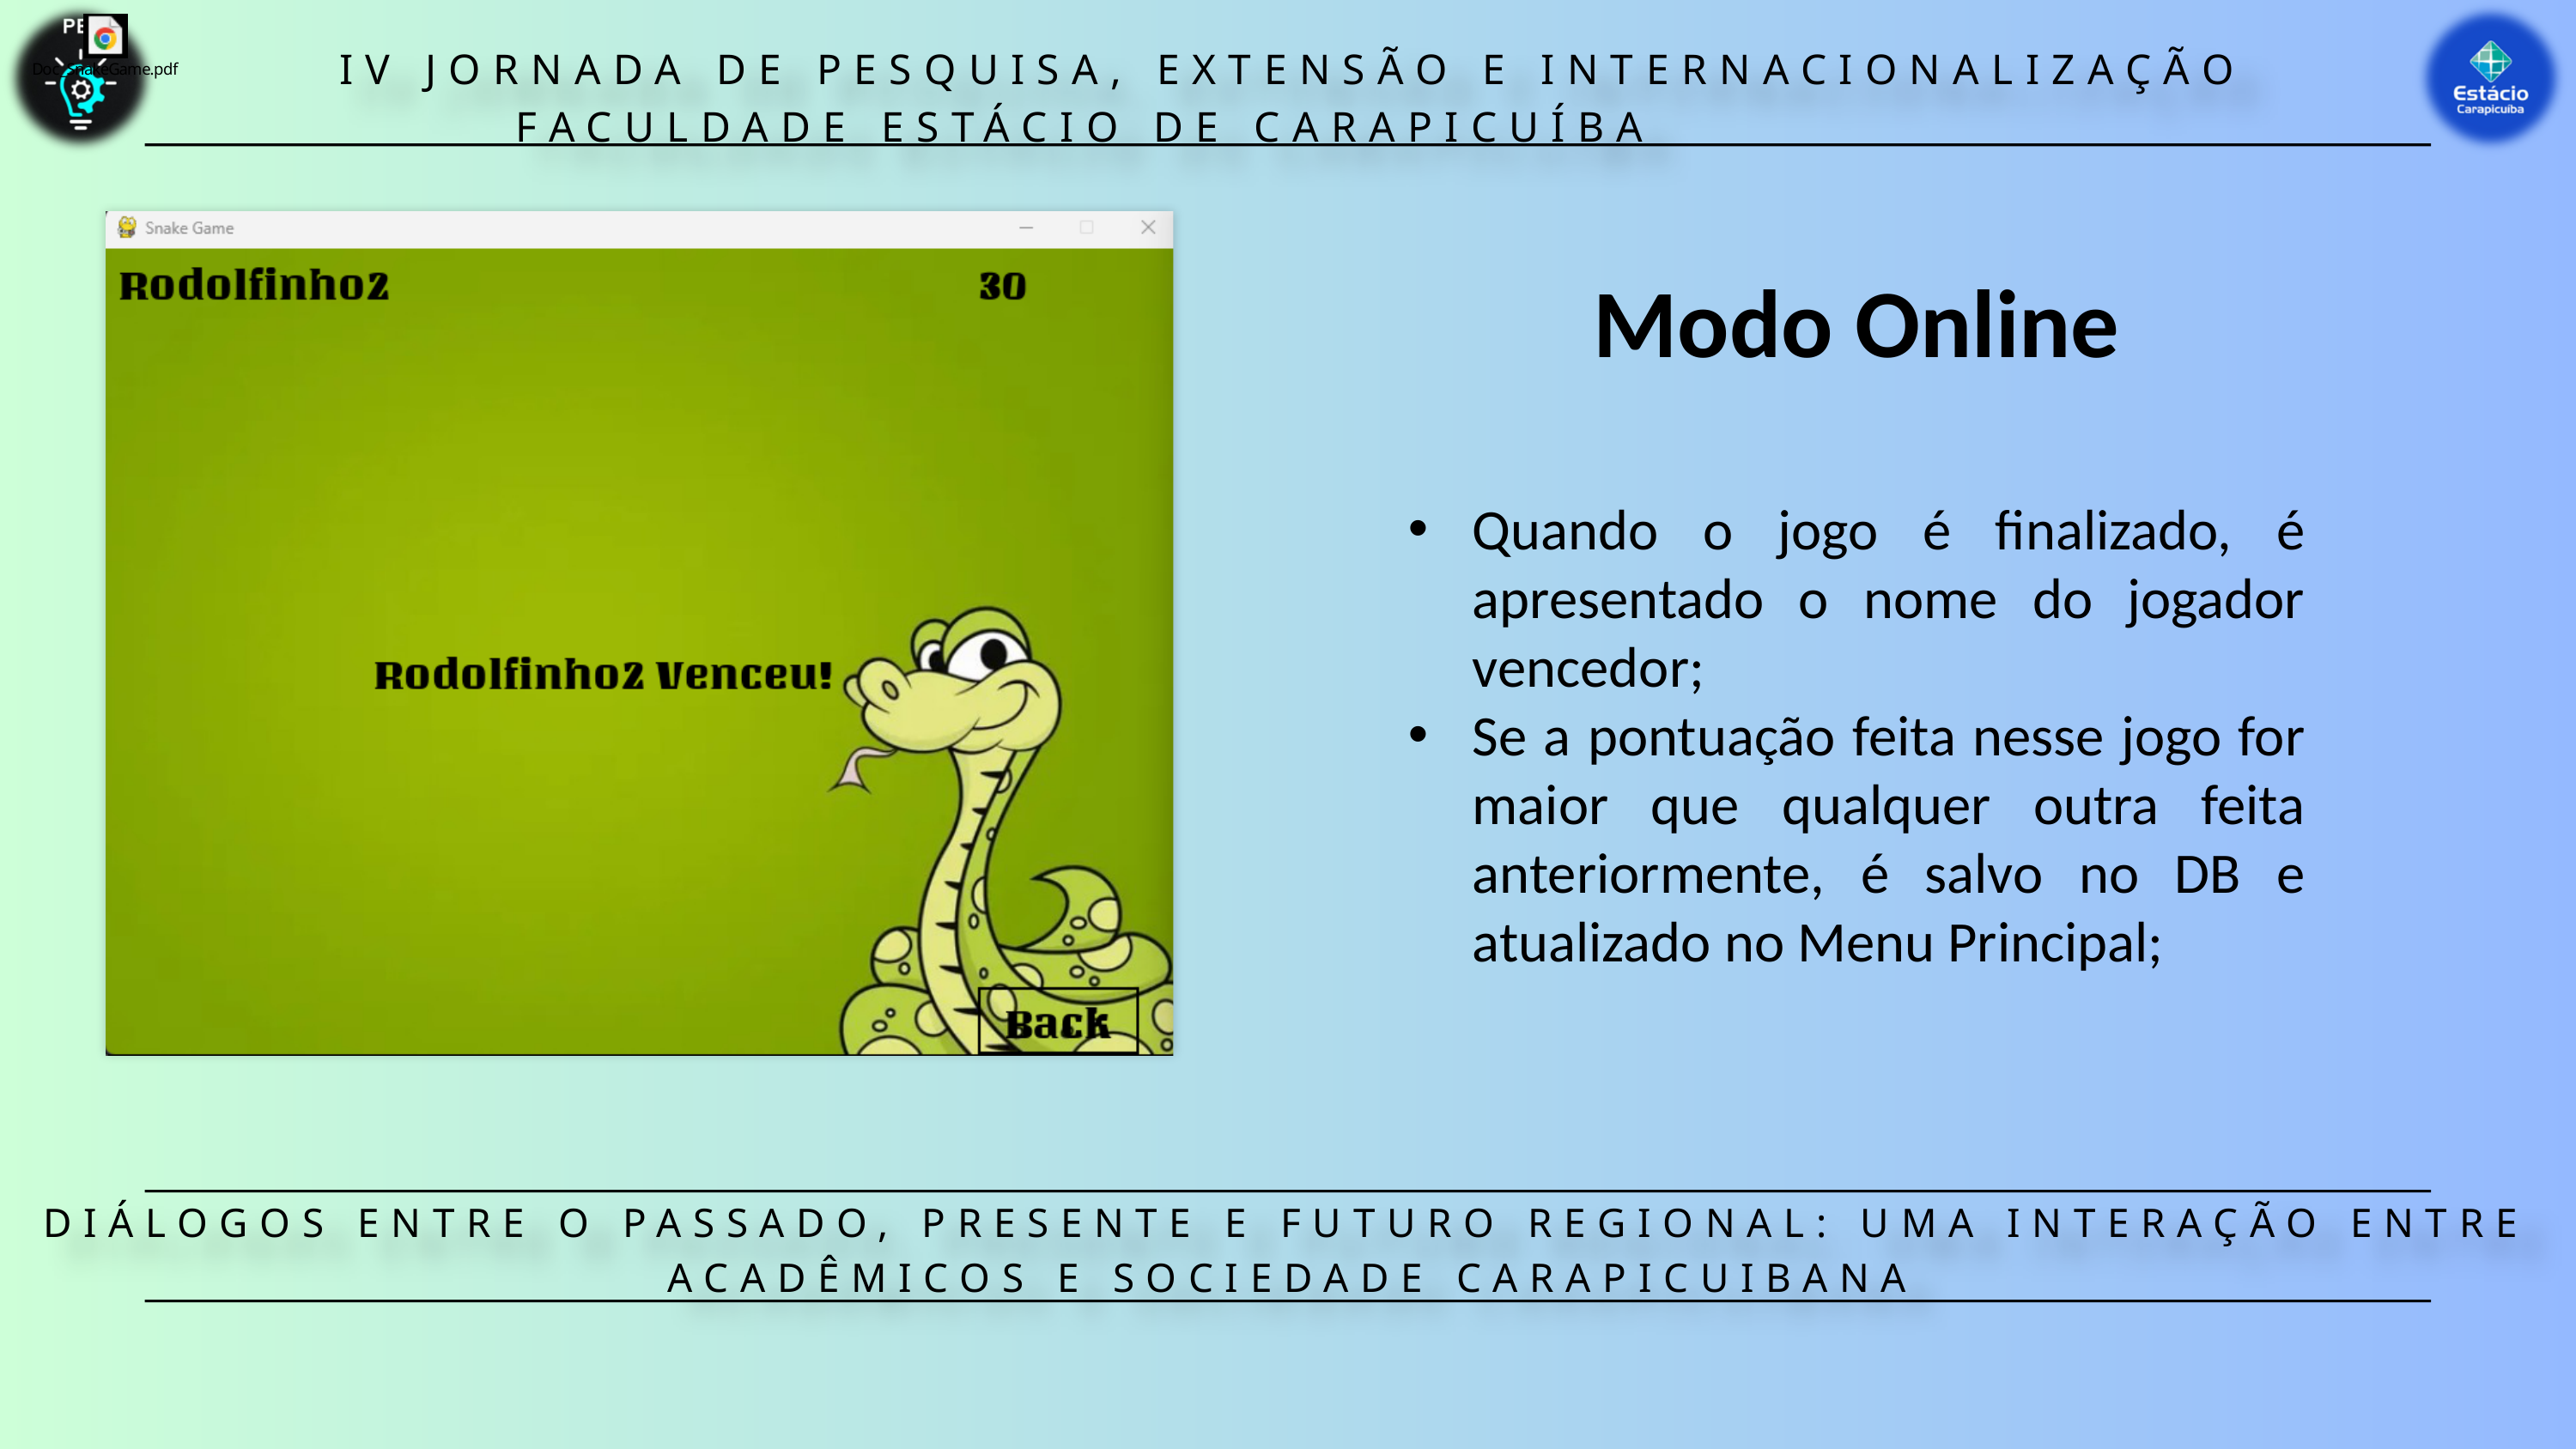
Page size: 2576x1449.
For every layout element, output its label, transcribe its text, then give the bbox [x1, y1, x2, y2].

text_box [13, 13, 198, 87]
picture [2412, 0, 2570, 158]
text_box IV JORNADA DE PESQUISA, EXTENSÃO E INTERNACIONALIZAÇÃO FACULDADE ESTÁCIO DE CARAPICUÍBA [163, 34, 2408, 150]
picture [105, 211, 1174, 1056]
text_box DIÁLOGOS ENTRE O PASSADO, PRESENTE E FUTURO REGIONAL: UMA INTERAÇÃO ENTRE ACADÊMICOS E SOCIEDADE CARAPICUIBANA [0, 1190, 2576, 1300]
text_box Modo Online Quando o jogo é finalizado, é apresentado o nome do jogador vencedor; Se a pontuação feita nesse jogo for maior que qualquer outra feita anteriormente, é salvo no DB e atualizado no Menu Principal; [1395, 254, 2318, 980]
picture [2, 0, 161, 158]
